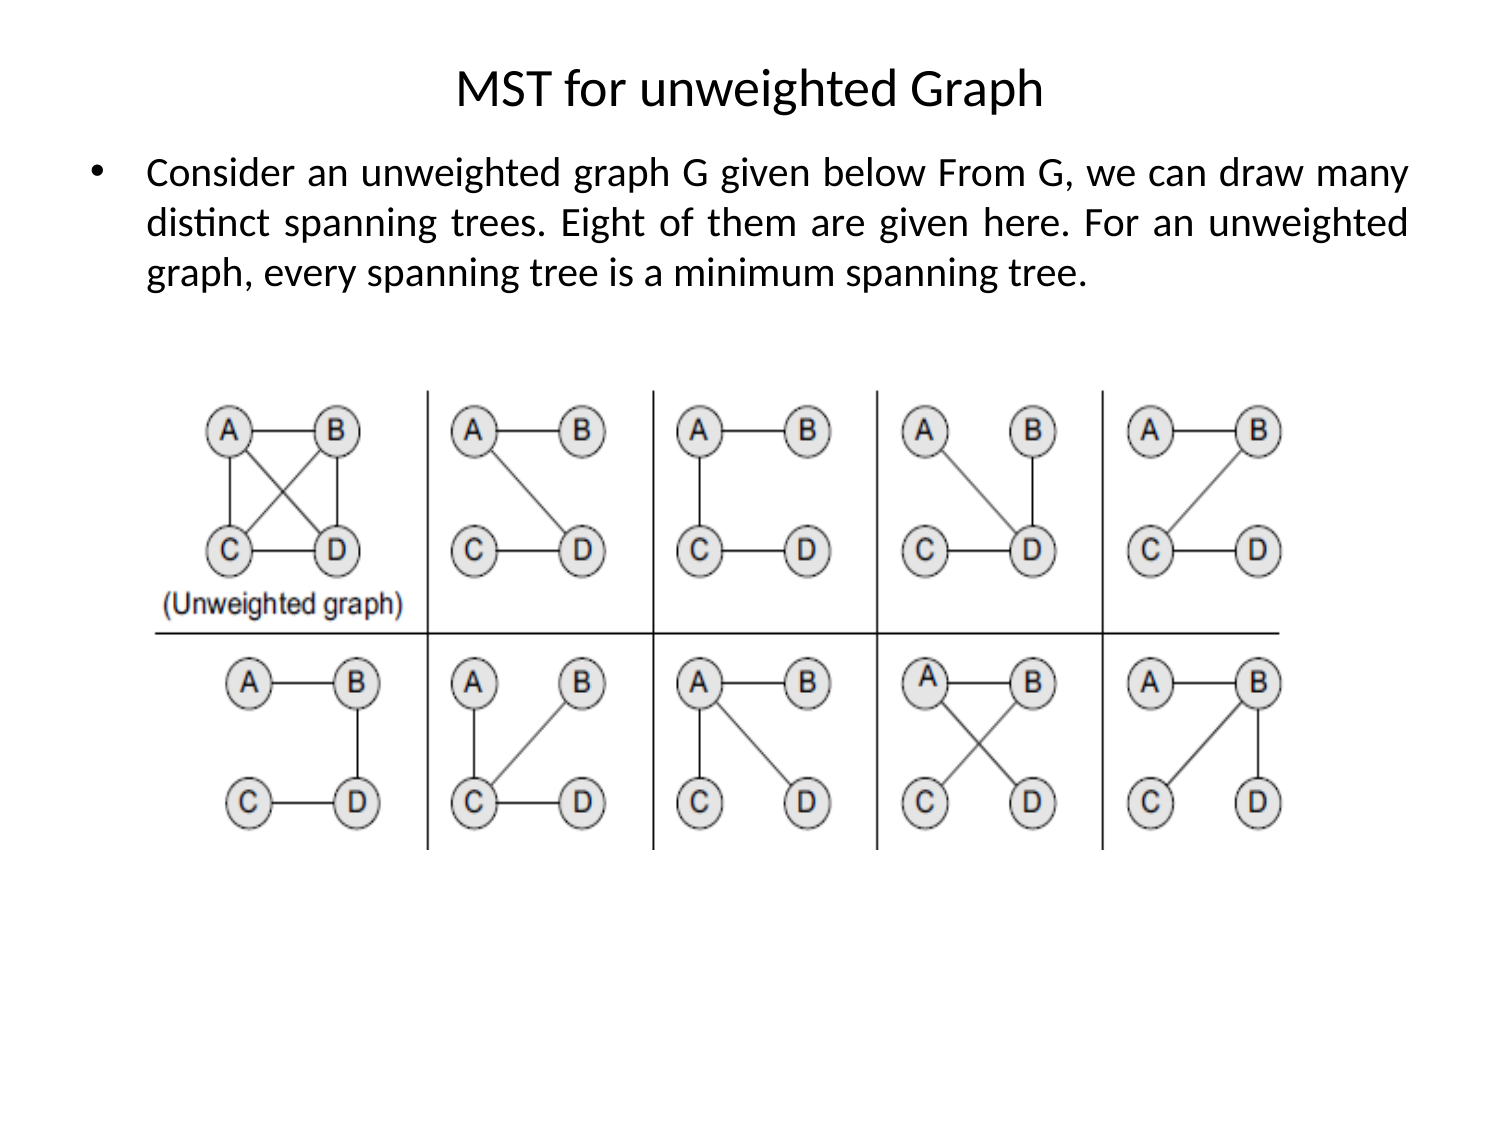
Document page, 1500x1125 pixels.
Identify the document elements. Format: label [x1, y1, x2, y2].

picture [137, 387, 1351, 851]
list [75, 137, 1425, 313]
title [75, 45, 1425, 125]
